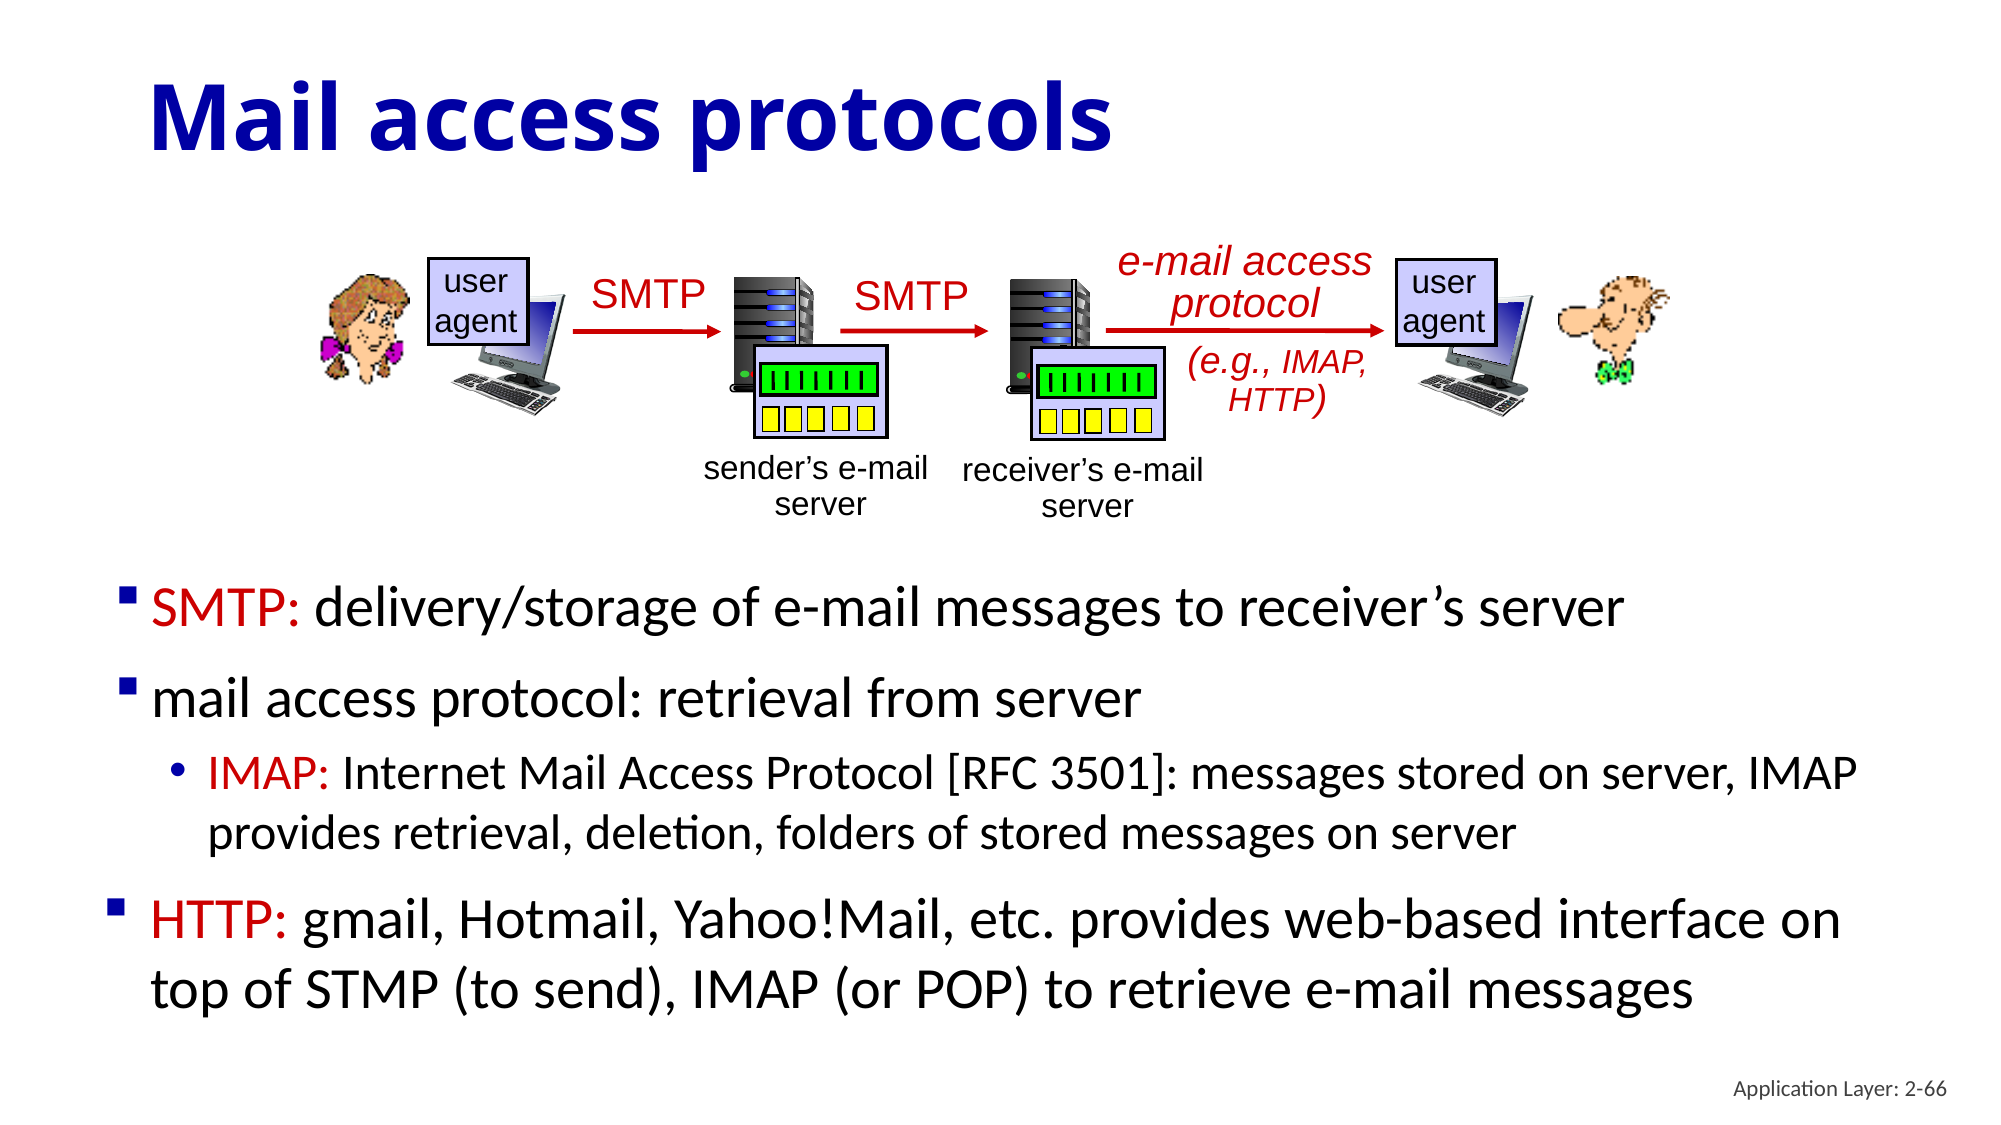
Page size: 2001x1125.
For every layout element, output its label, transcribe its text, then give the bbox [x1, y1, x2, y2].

title Mail access protocols [131, 47, 1856, 195]
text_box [317, 233, 1670, 534]
text_box SMTP: delivery/storage of e-mail messages to receiver’s server mail access protocol: retrieval from server IMAP: Internet Mail Access Protocol [RFC 3501]: messages stored on server, IMAP provides retrieval, deletion, folders of stored messages on server HTTP: gmail, Hotmail, Yahoo!Mail, etc. provides web-based interface on top of STMP (to send), IMAP (or POP) to retrieve e-mail messages [78, 560, 1924, 1078]
slide_number Application Layer: 2-66 [1512, 1056, 1963, 1117]
